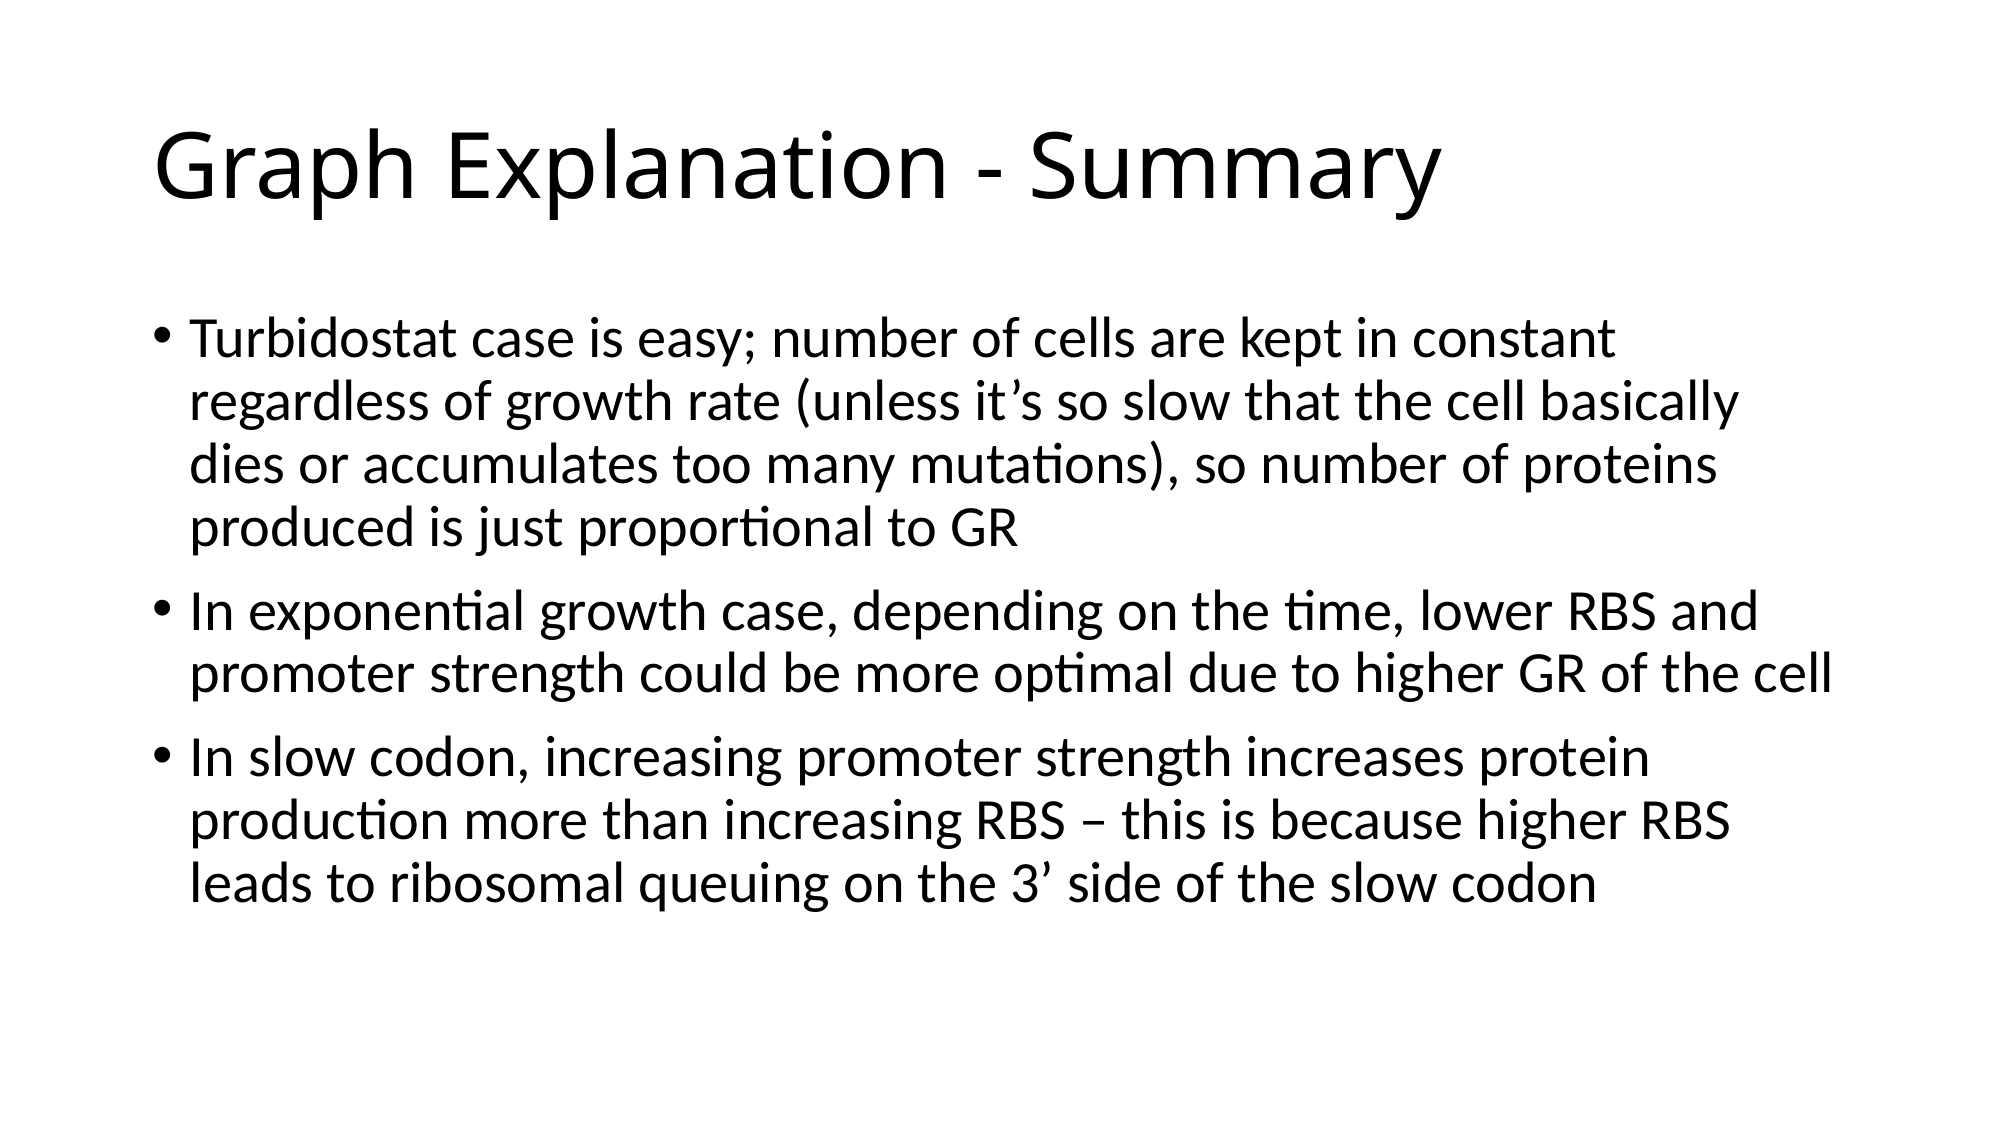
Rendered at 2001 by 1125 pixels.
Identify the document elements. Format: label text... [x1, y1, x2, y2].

title Graph Explanation - Summary [137, 59, 1863, 278]
list Turbidostat case is easy; number of cells are kept in constant regardless of growth rate (unless it’s so slow that the cell basically dies or accumulates too many mutations), so number of proteins produced is just proportional to GR In exponential growth case, depending on the time, lower RBS and promoter strength could be more optimal due to higher GR of the cell In slow codon, increasing promoter strength increases protein production more than increasing RBS – this is because higher RBS leads to ribosomal queuing on the 3’ side of the slow codon [137, 299, 1863, 1014]
